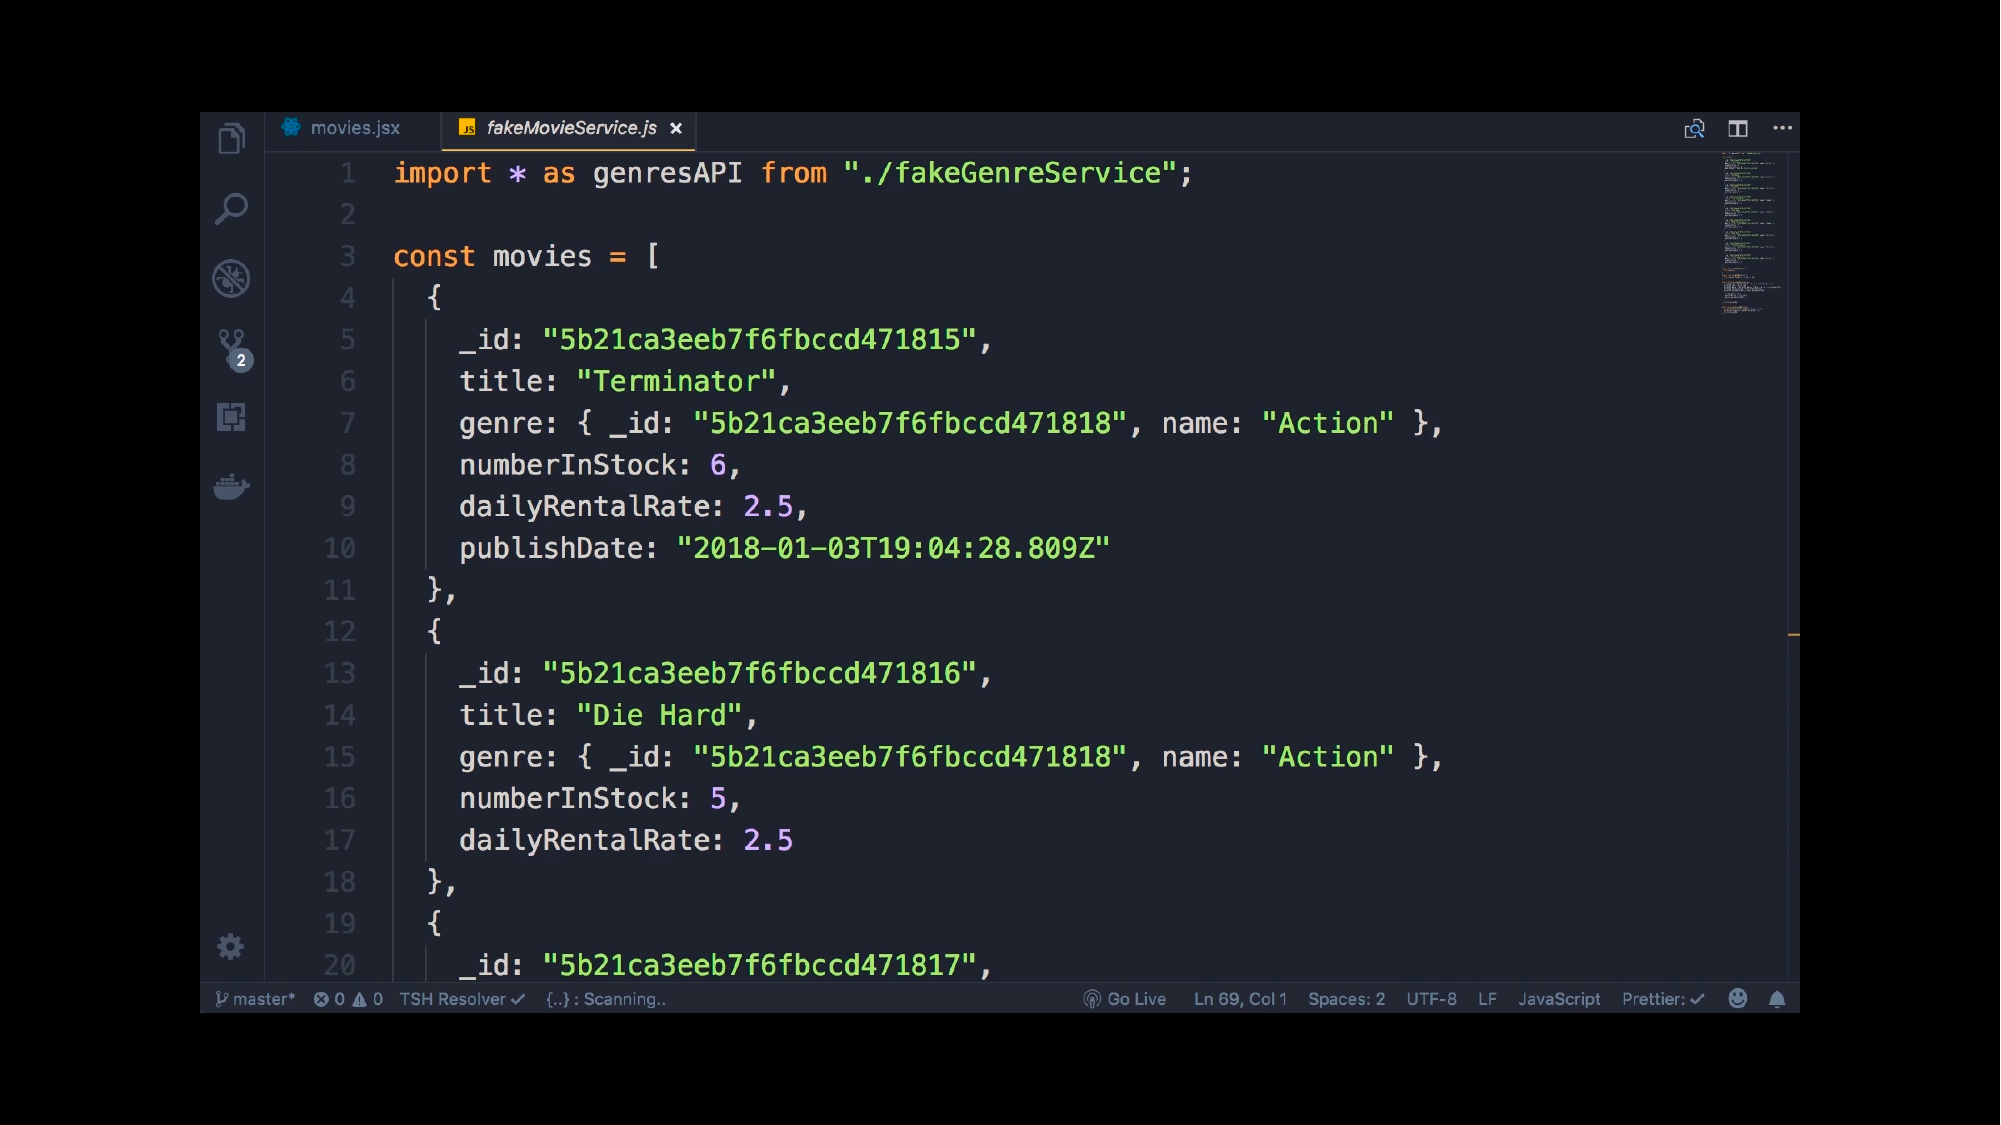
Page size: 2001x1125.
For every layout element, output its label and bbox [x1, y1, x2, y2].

picture [199, 112, 1800, 1013]
